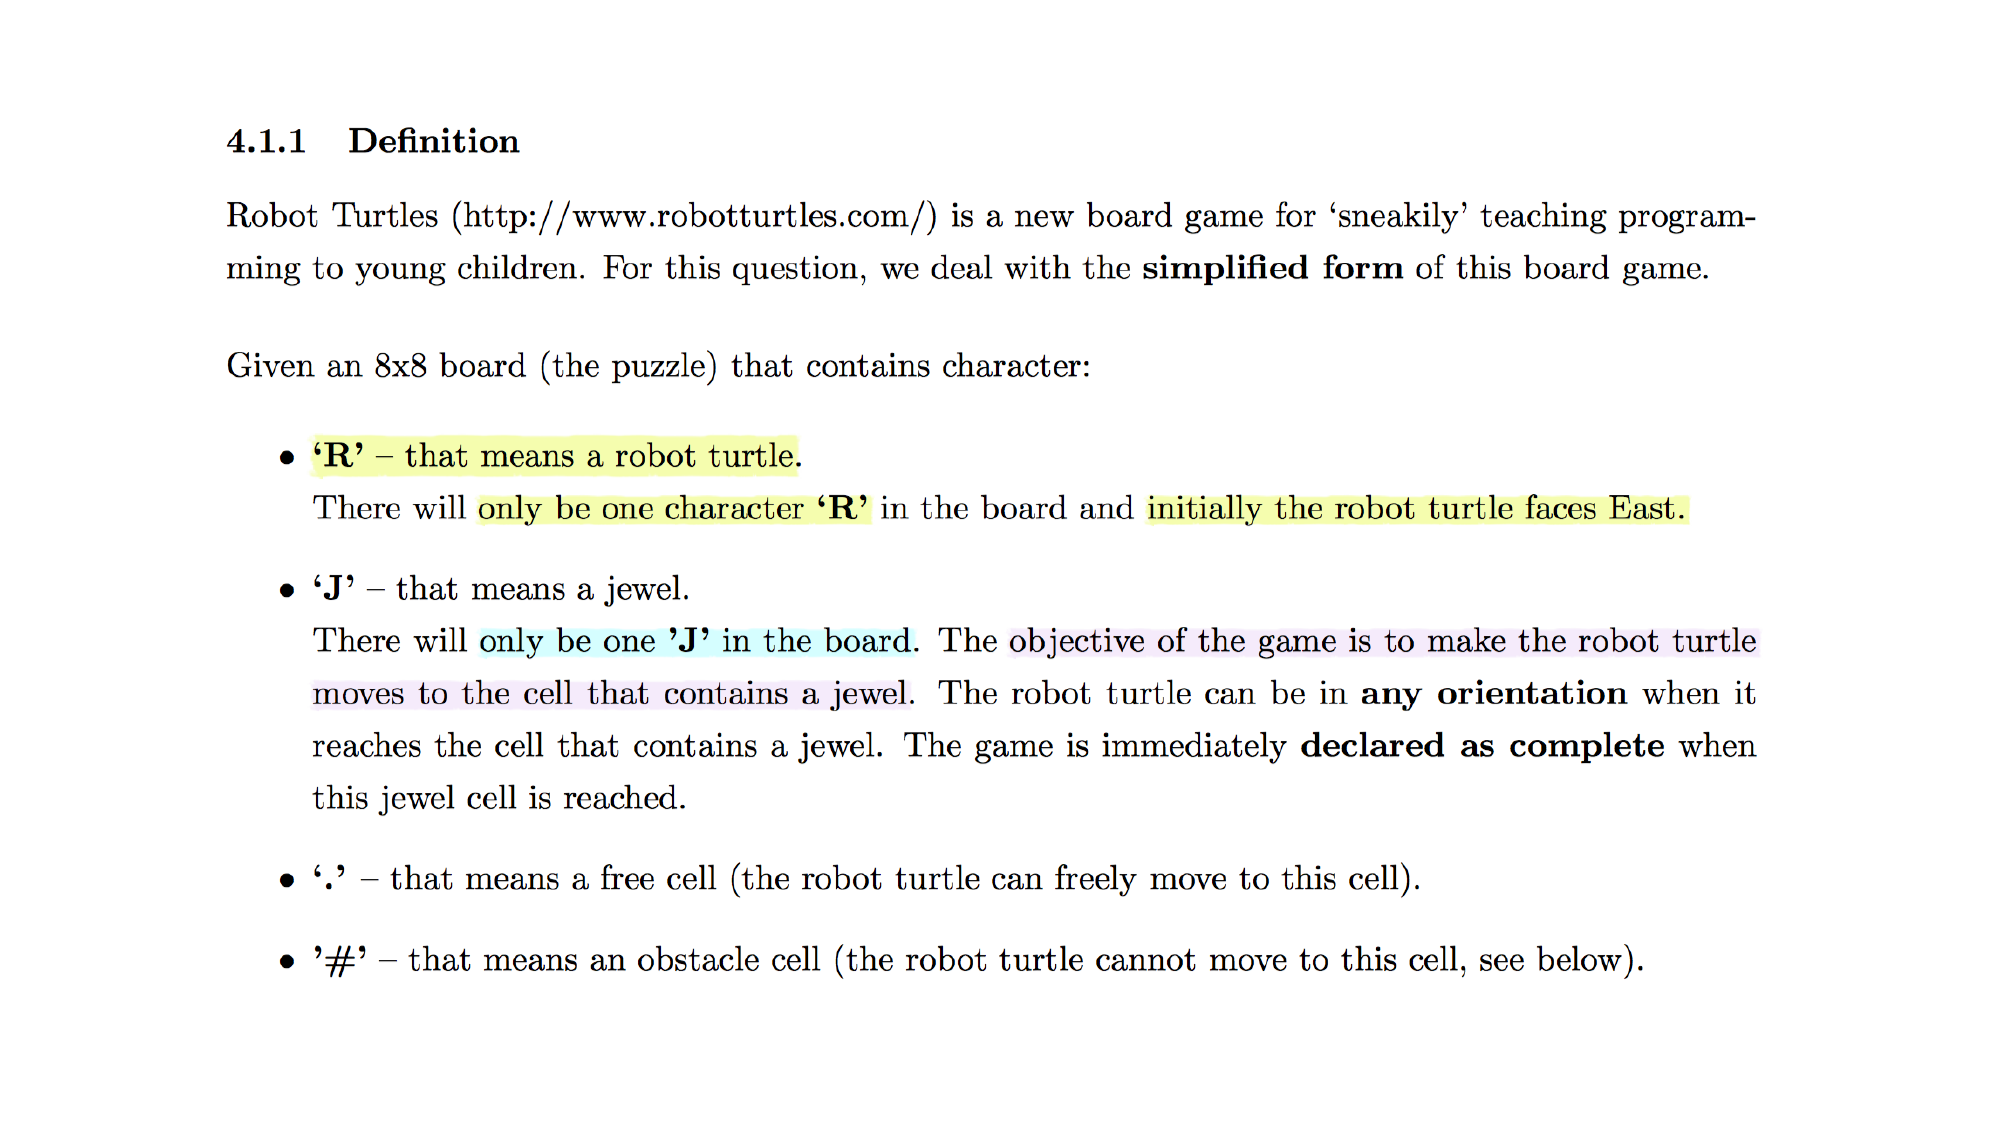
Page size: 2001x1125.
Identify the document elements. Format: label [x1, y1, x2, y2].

picture [194, 105, 1806, 1020]
